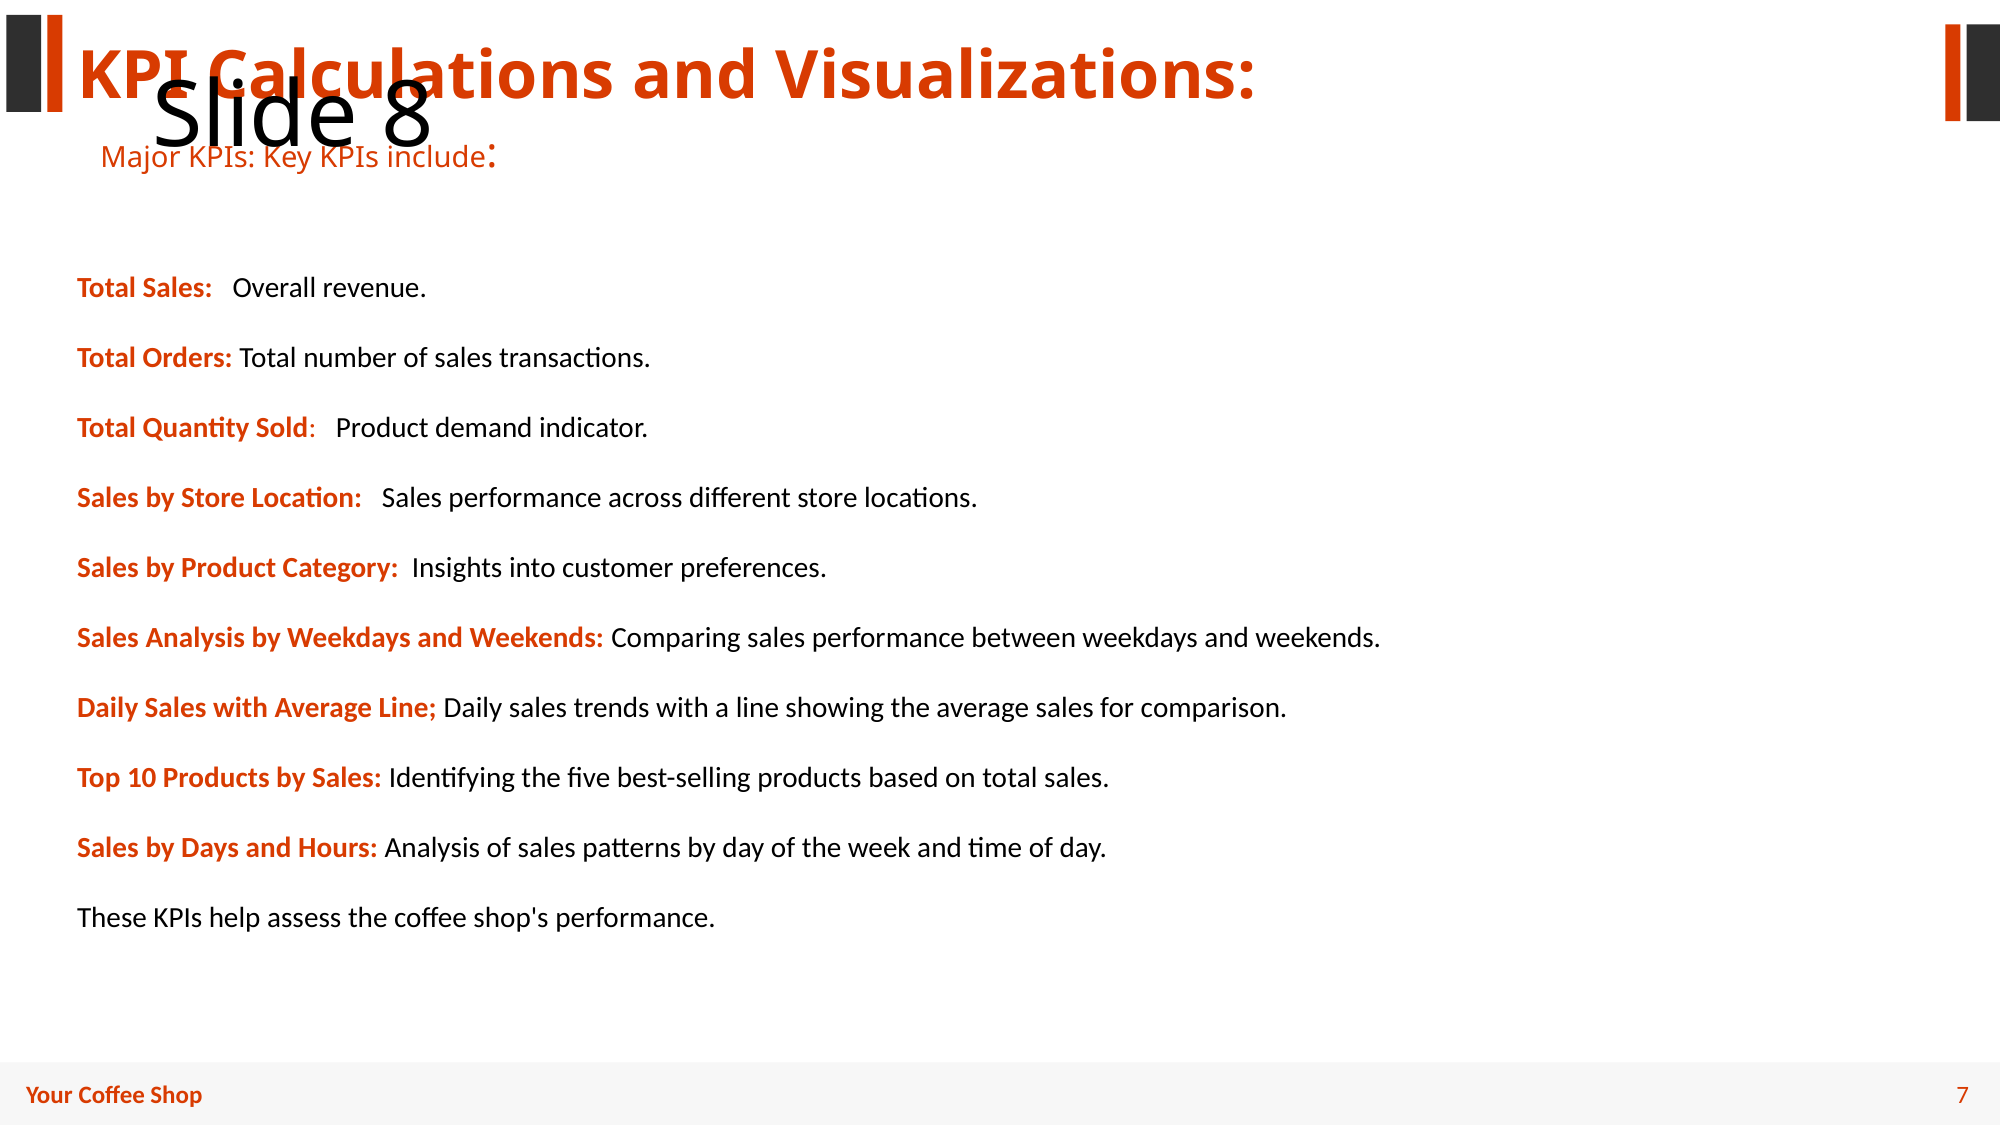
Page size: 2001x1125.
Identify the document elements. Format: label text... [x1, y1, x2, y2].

text_box Major KPIs: Key KPIs include: [85, 118, 137, 184]
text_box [6, 14, 63, 112]
text_box KPI Calculations and Visualizations: [62, 39, 1575, 119]
text_box Total Sales: Overall revenue. Total Orders: Total number of sales transactions. Total Quantity Sold: Product demand indicator. Sales by Store Location: Sales performance across different store locations. Sales by Product Category: Insights into customer preferences. Sales Analysis by Weekdays and Weekends: Comparing sales performance between weekdays and weekends. Daily Sales with Average Line; Daily sales trends with a line showing the average sales for comparison. Top 10 Products by Sales: Identifying the five best-selling products based on total sales. Sales by Days and Hours: Analysis of sales patterns by day of the week and time of day. These KPIs help assess the coffee shop's performance. [62, 261, 1715, 941]
title Slide 8 [137, 59, 1863, 278]
